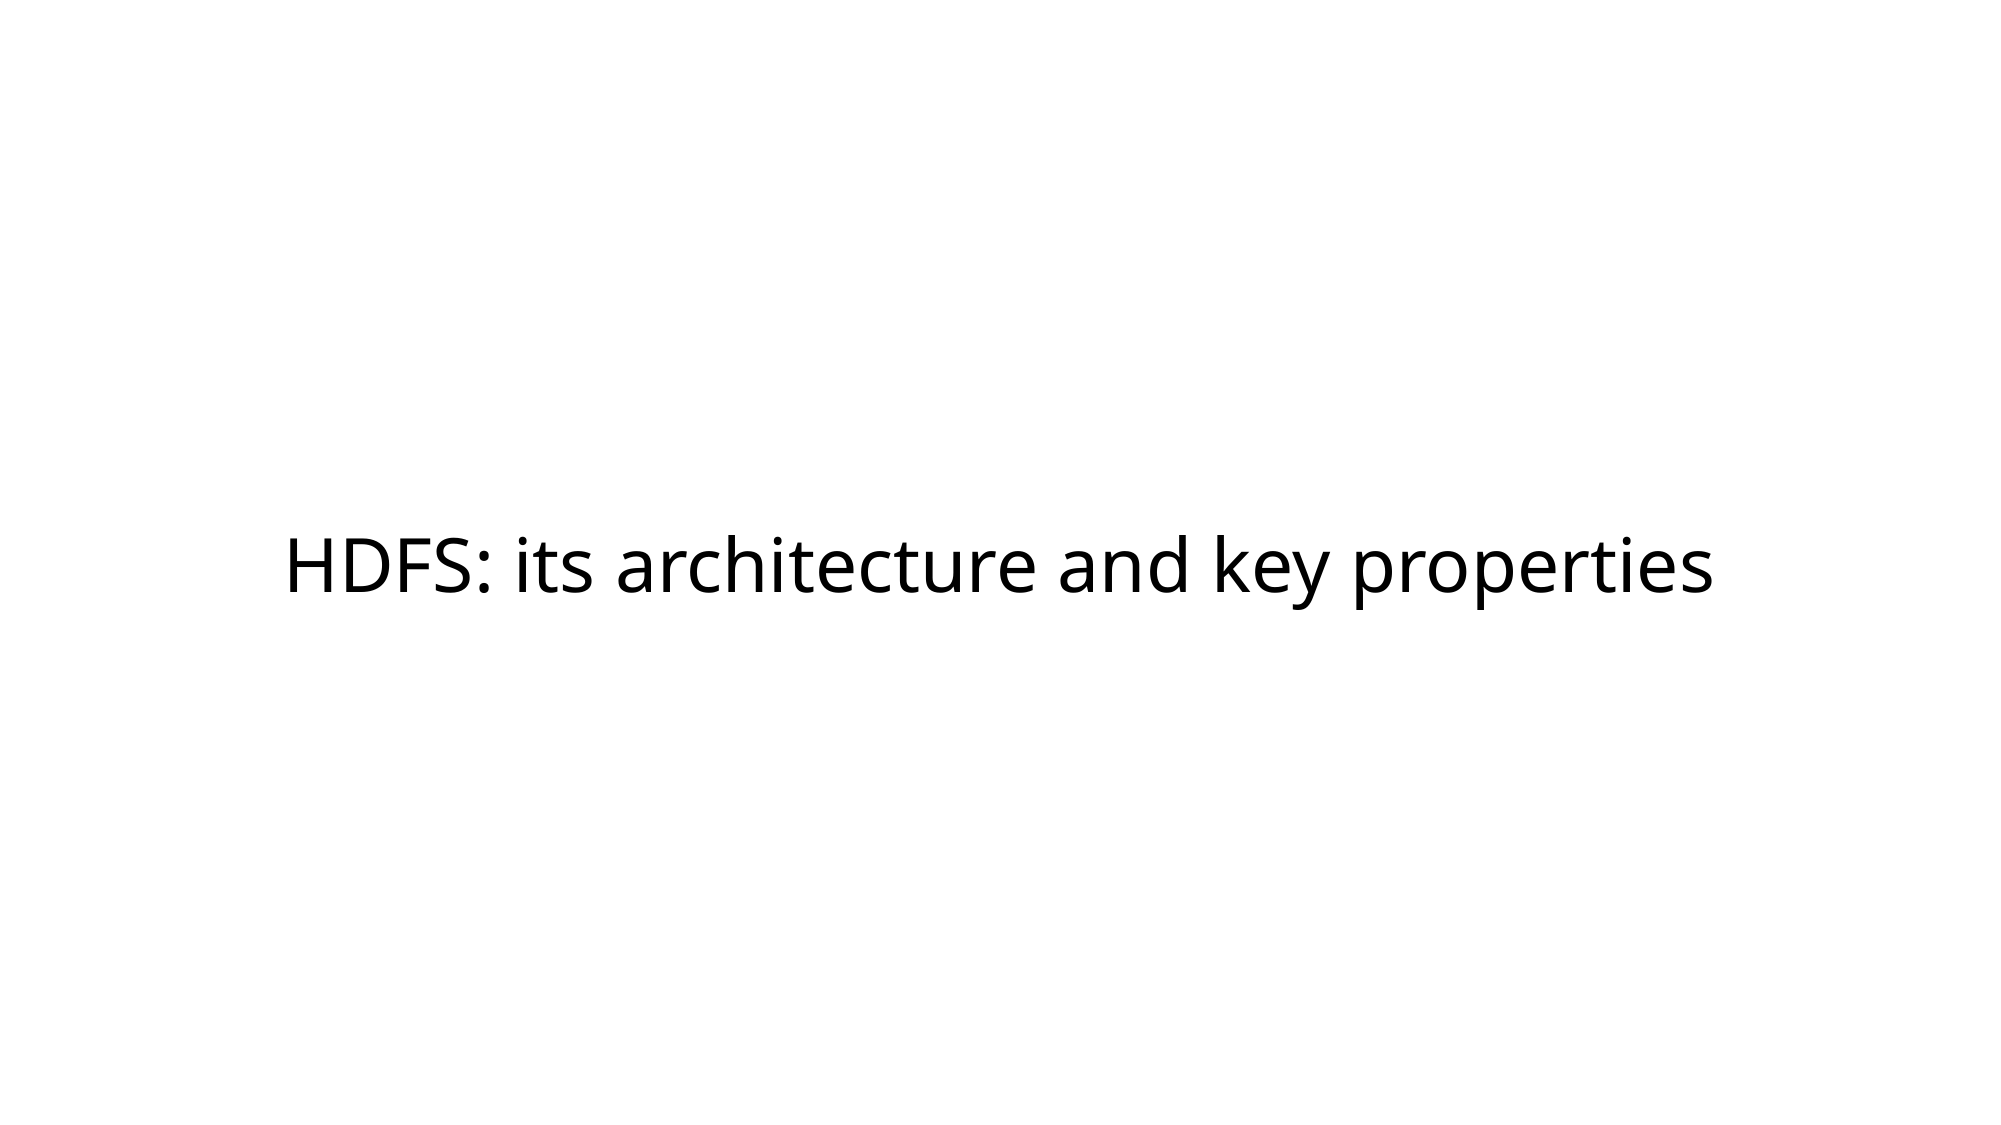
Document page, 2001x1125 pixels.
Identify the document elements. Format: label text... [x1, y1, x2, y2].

text_box HDFS: its architecture and key properties [115, 497, 1885, 628]
